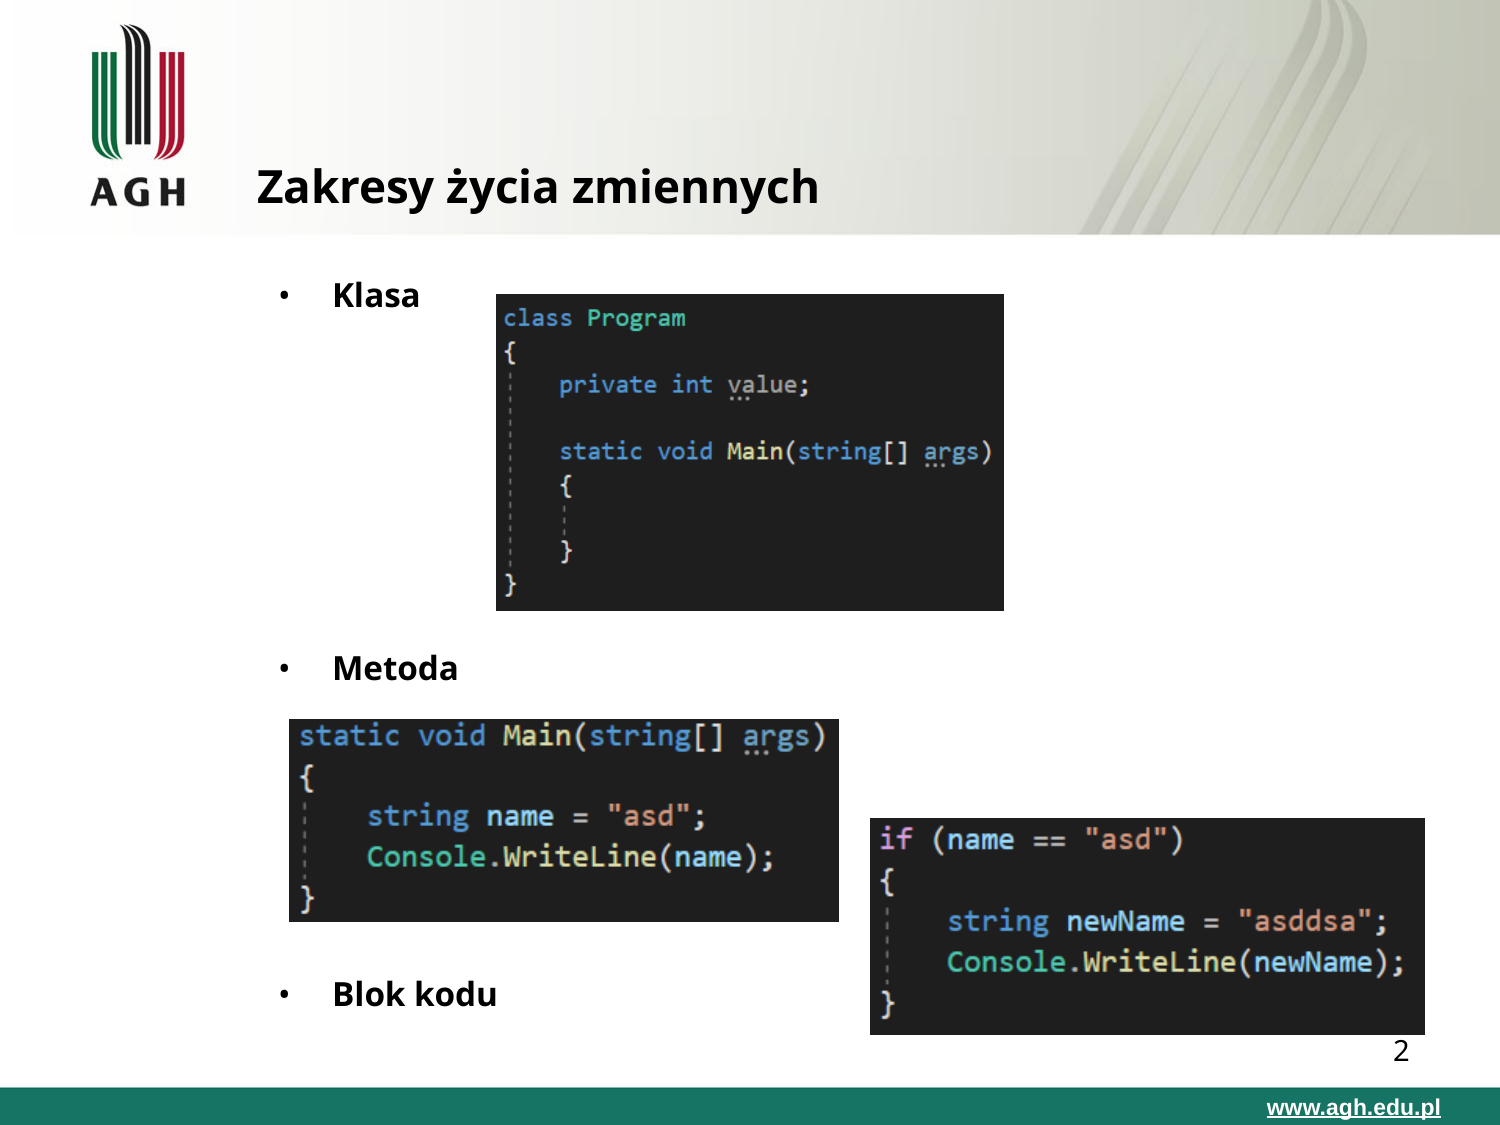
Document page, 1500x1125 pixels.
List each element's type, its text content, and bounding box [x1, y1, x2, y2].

picture [0, 0, 1500, 1125]
slide_number ‹#› [1074, 1042, 1425, 1103]
list Klasa Metoda Blok kodu [242, 267, 1425, 1005]
title Zakresy życia zmiennych [242, 137, 1425, 233]
text_box www.agh.edu.pl [1251, 1084, 1500, 1125]
